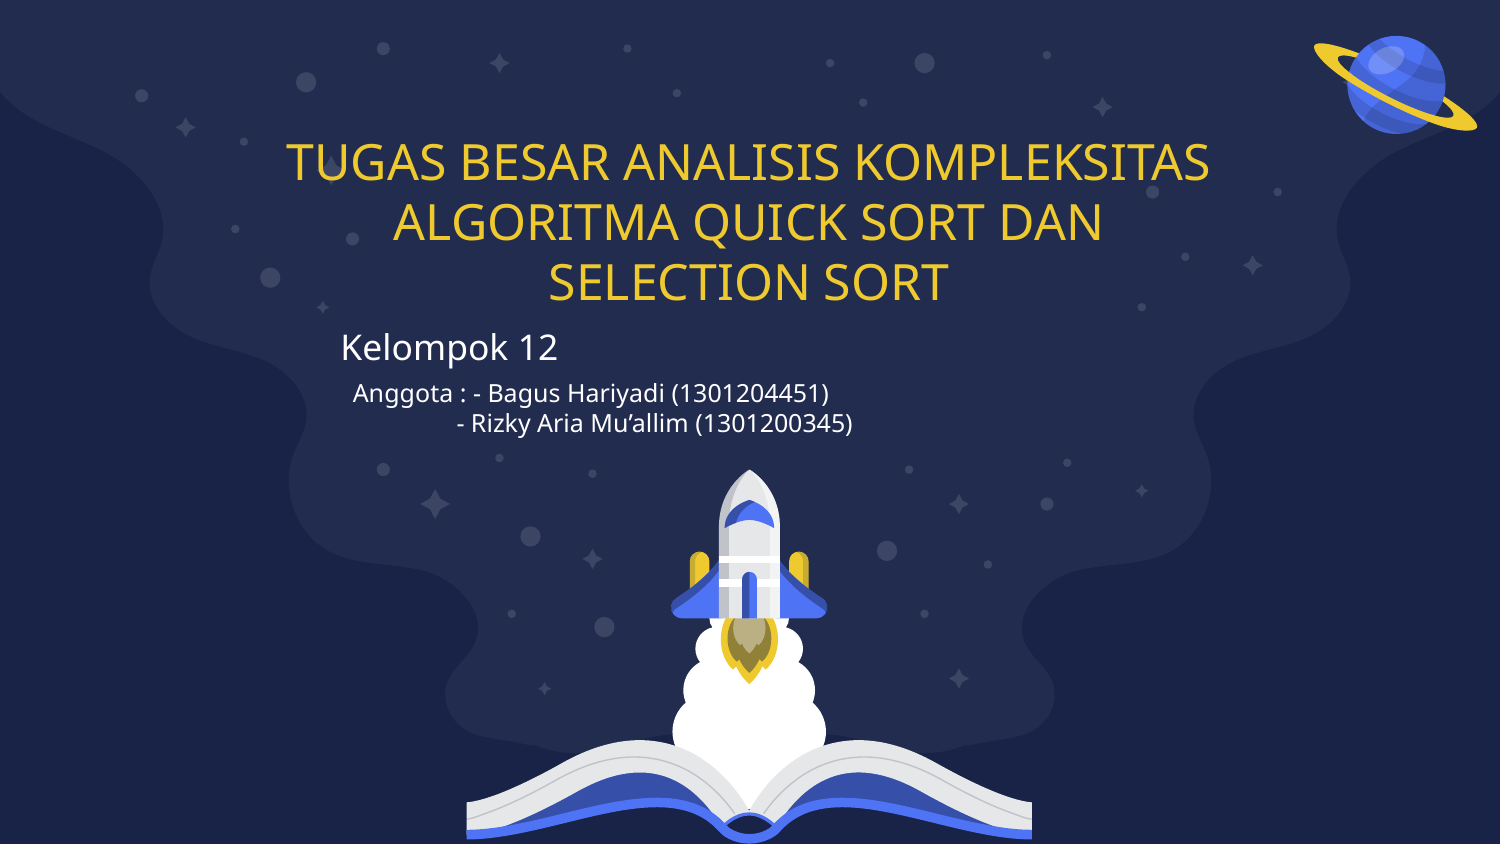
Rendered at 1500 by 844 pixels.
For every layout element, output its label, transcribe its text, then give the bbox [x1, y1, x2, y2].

subtitle Kelompok 12 [99, 324, 809, 406]
title TUGAS BESAR ANALISIS KOMPLEKSITAS ALGORITMA QUICK SORT DAN SELECTION SORT [267, 93, 1232, 311]
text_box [466, 469, 1033, 844]
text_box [1305, 35, 1488, 135]
text_box Anggota : - Bagus Hariyadi (1301204451) - Rizky Aria Mu’allim (1301200345) [352, 377, 1062, 459]
